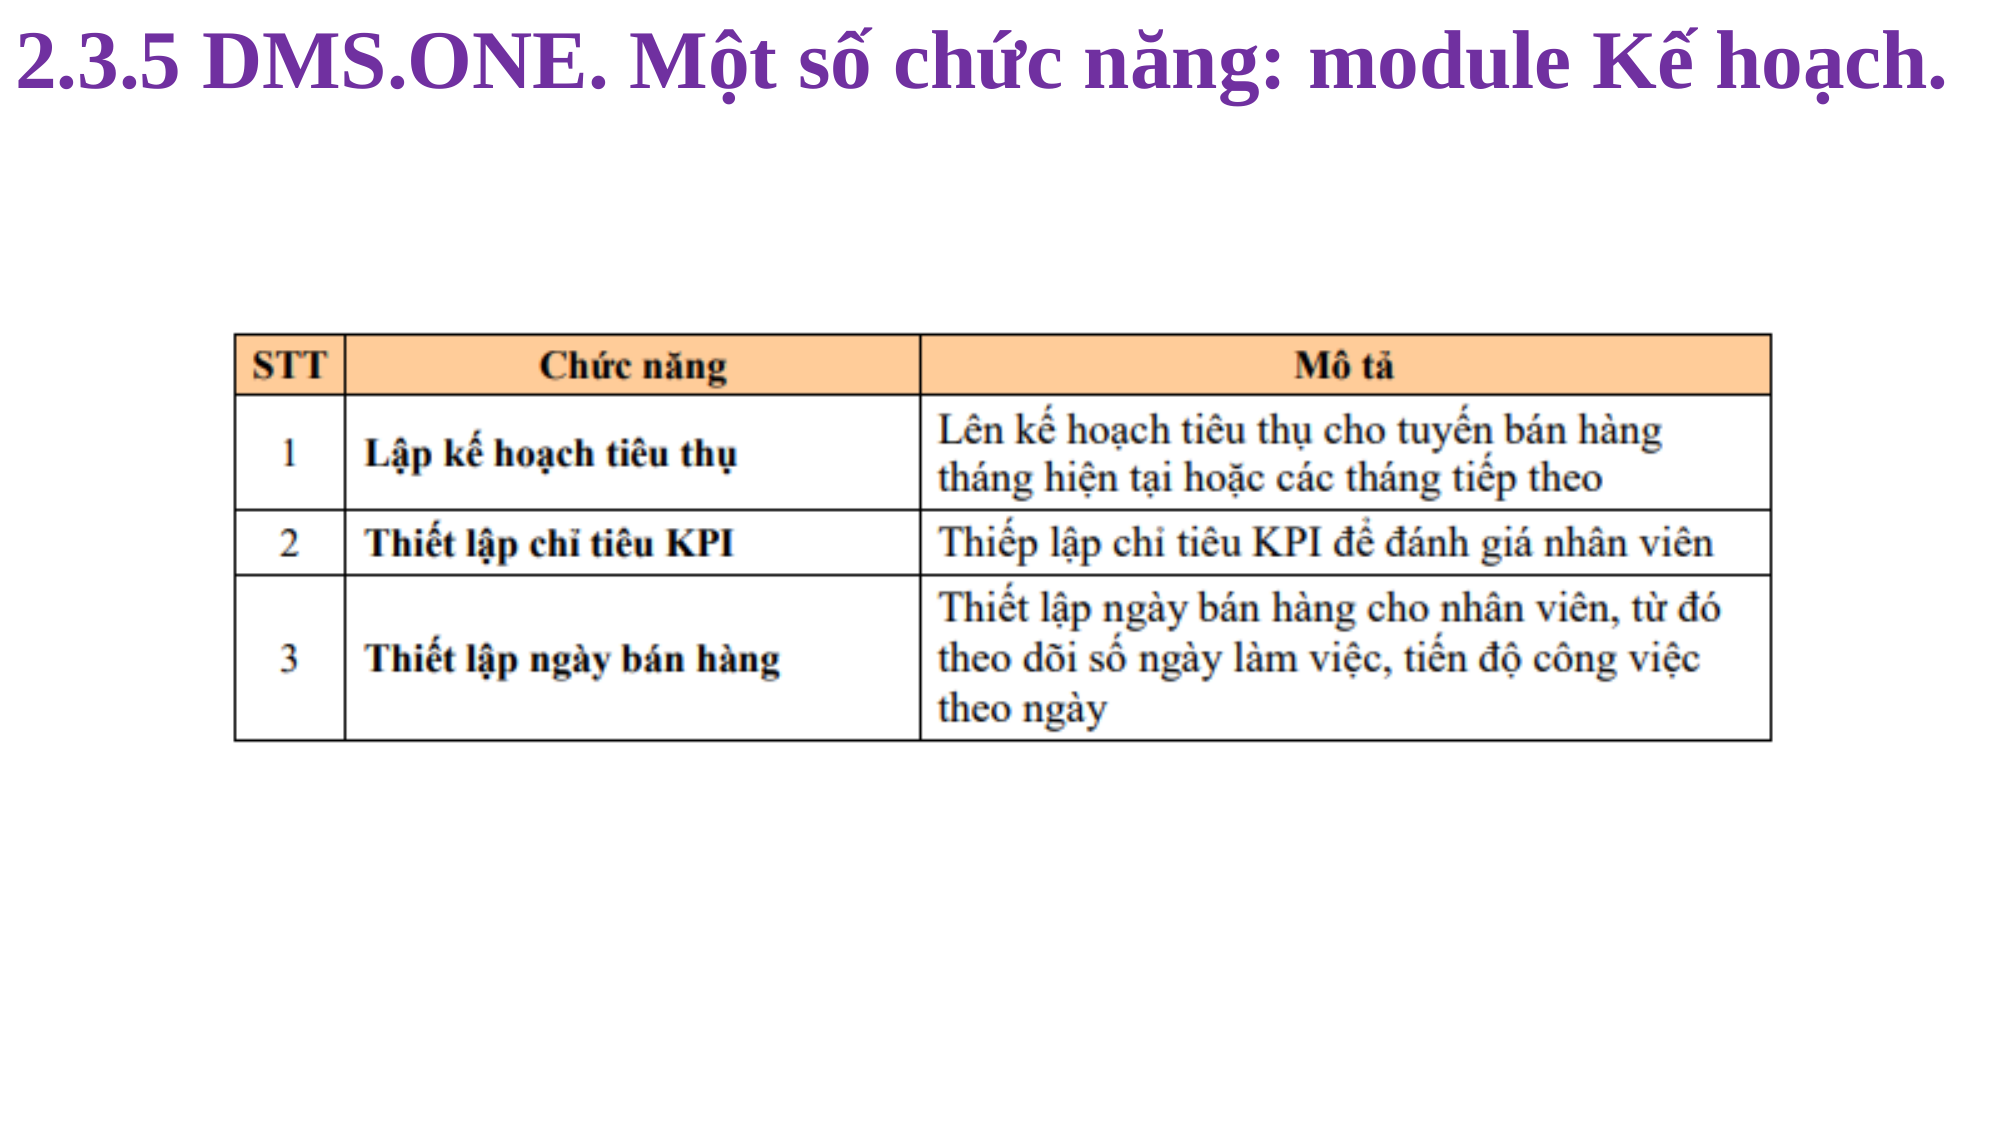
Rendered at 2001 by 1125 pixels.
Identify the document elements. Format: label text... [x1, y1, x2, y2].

picture [222, 324, 1778, 750]
title 2.3.5 DMS.ONE. Một số chức năng: module Kế hoạch. [0, 0, 2000, 125]
